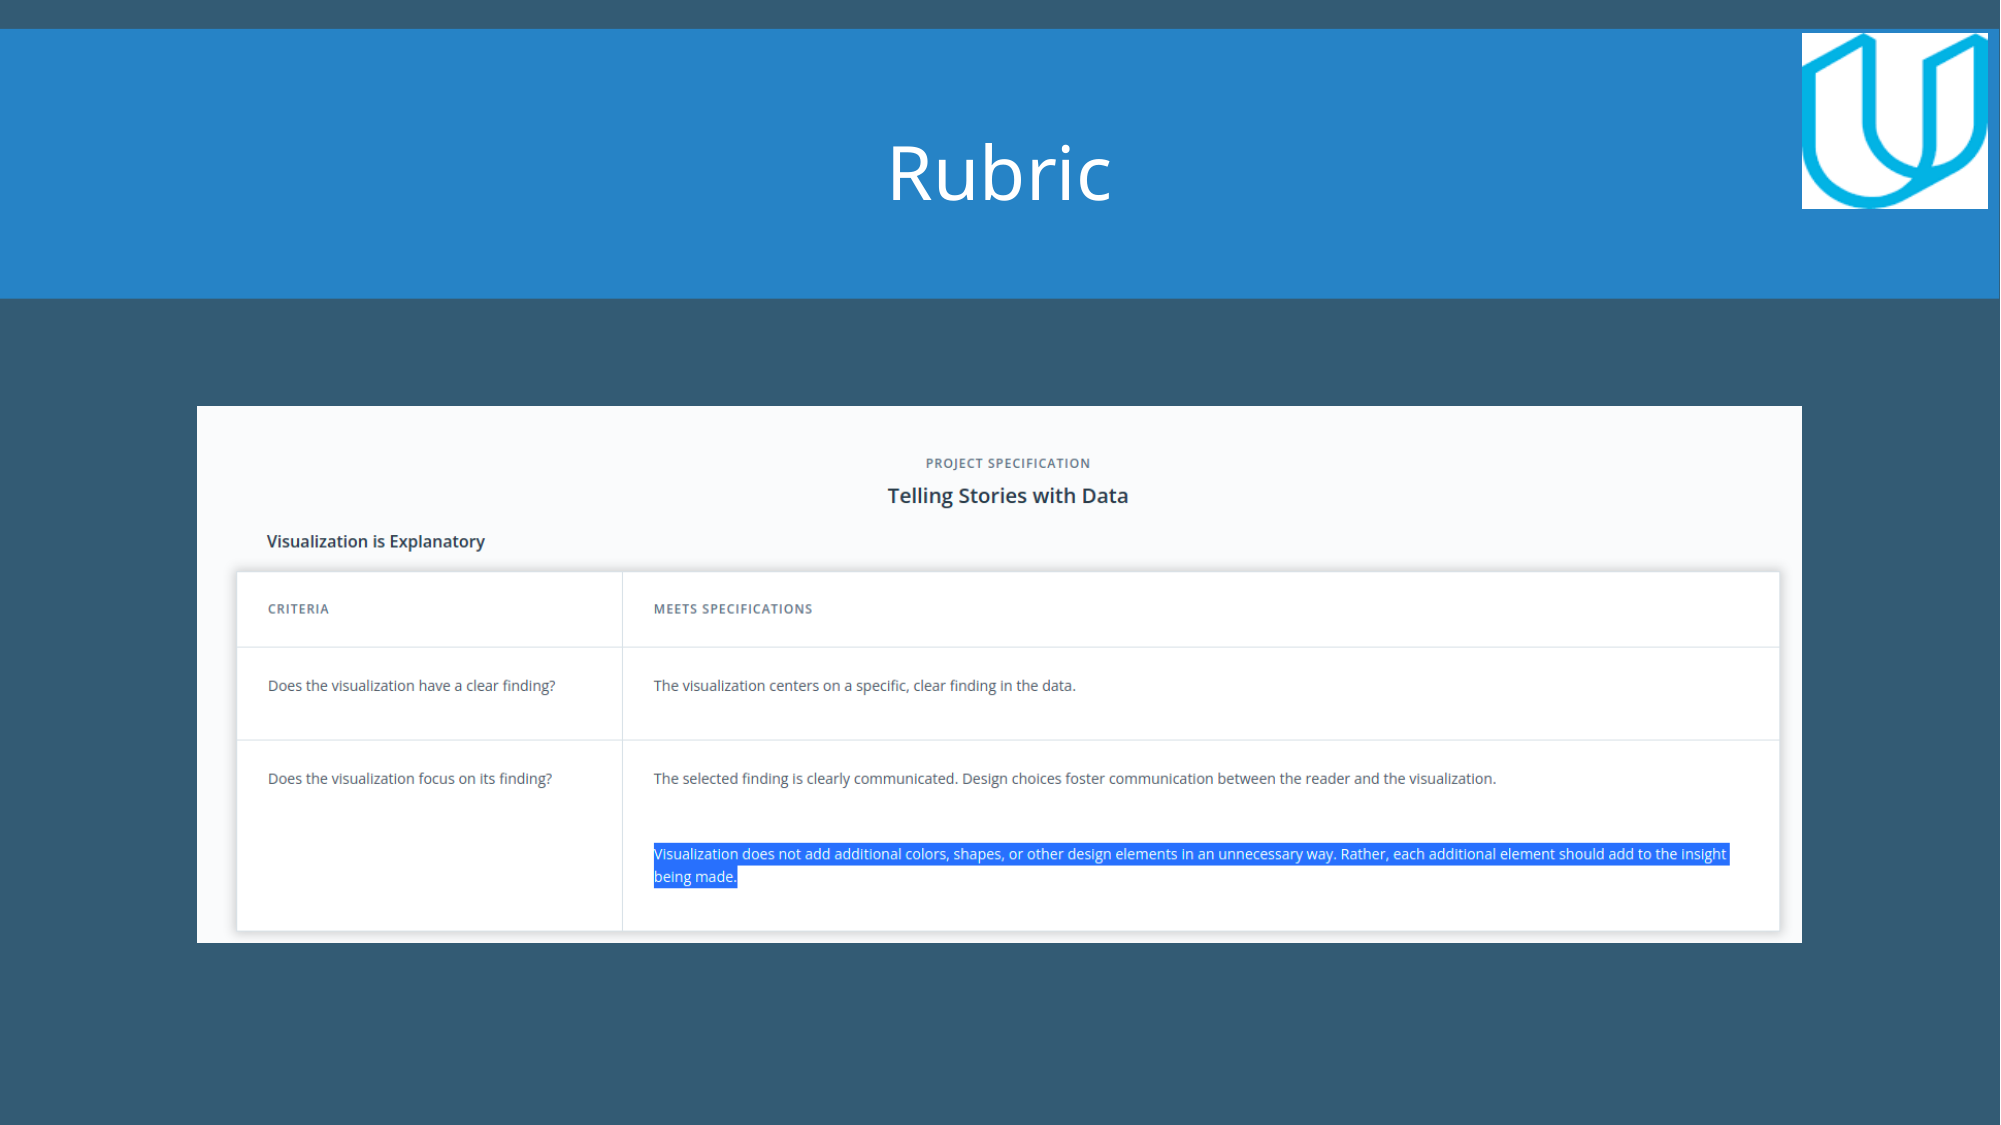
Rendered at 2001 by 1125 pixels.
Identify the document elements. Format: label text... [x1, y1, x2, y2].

picture [1802, 33, 1988, 167]
picture [196, 406, 1803, 944]
picture [1876, 124, 1988, 209]
picture [1802, 149, 1866, 209]
picture [1932, 48, 1973, 166]
text_box Rubric [197, 46, 1802, 294]
picture [1816, 47, 1911, 197]
